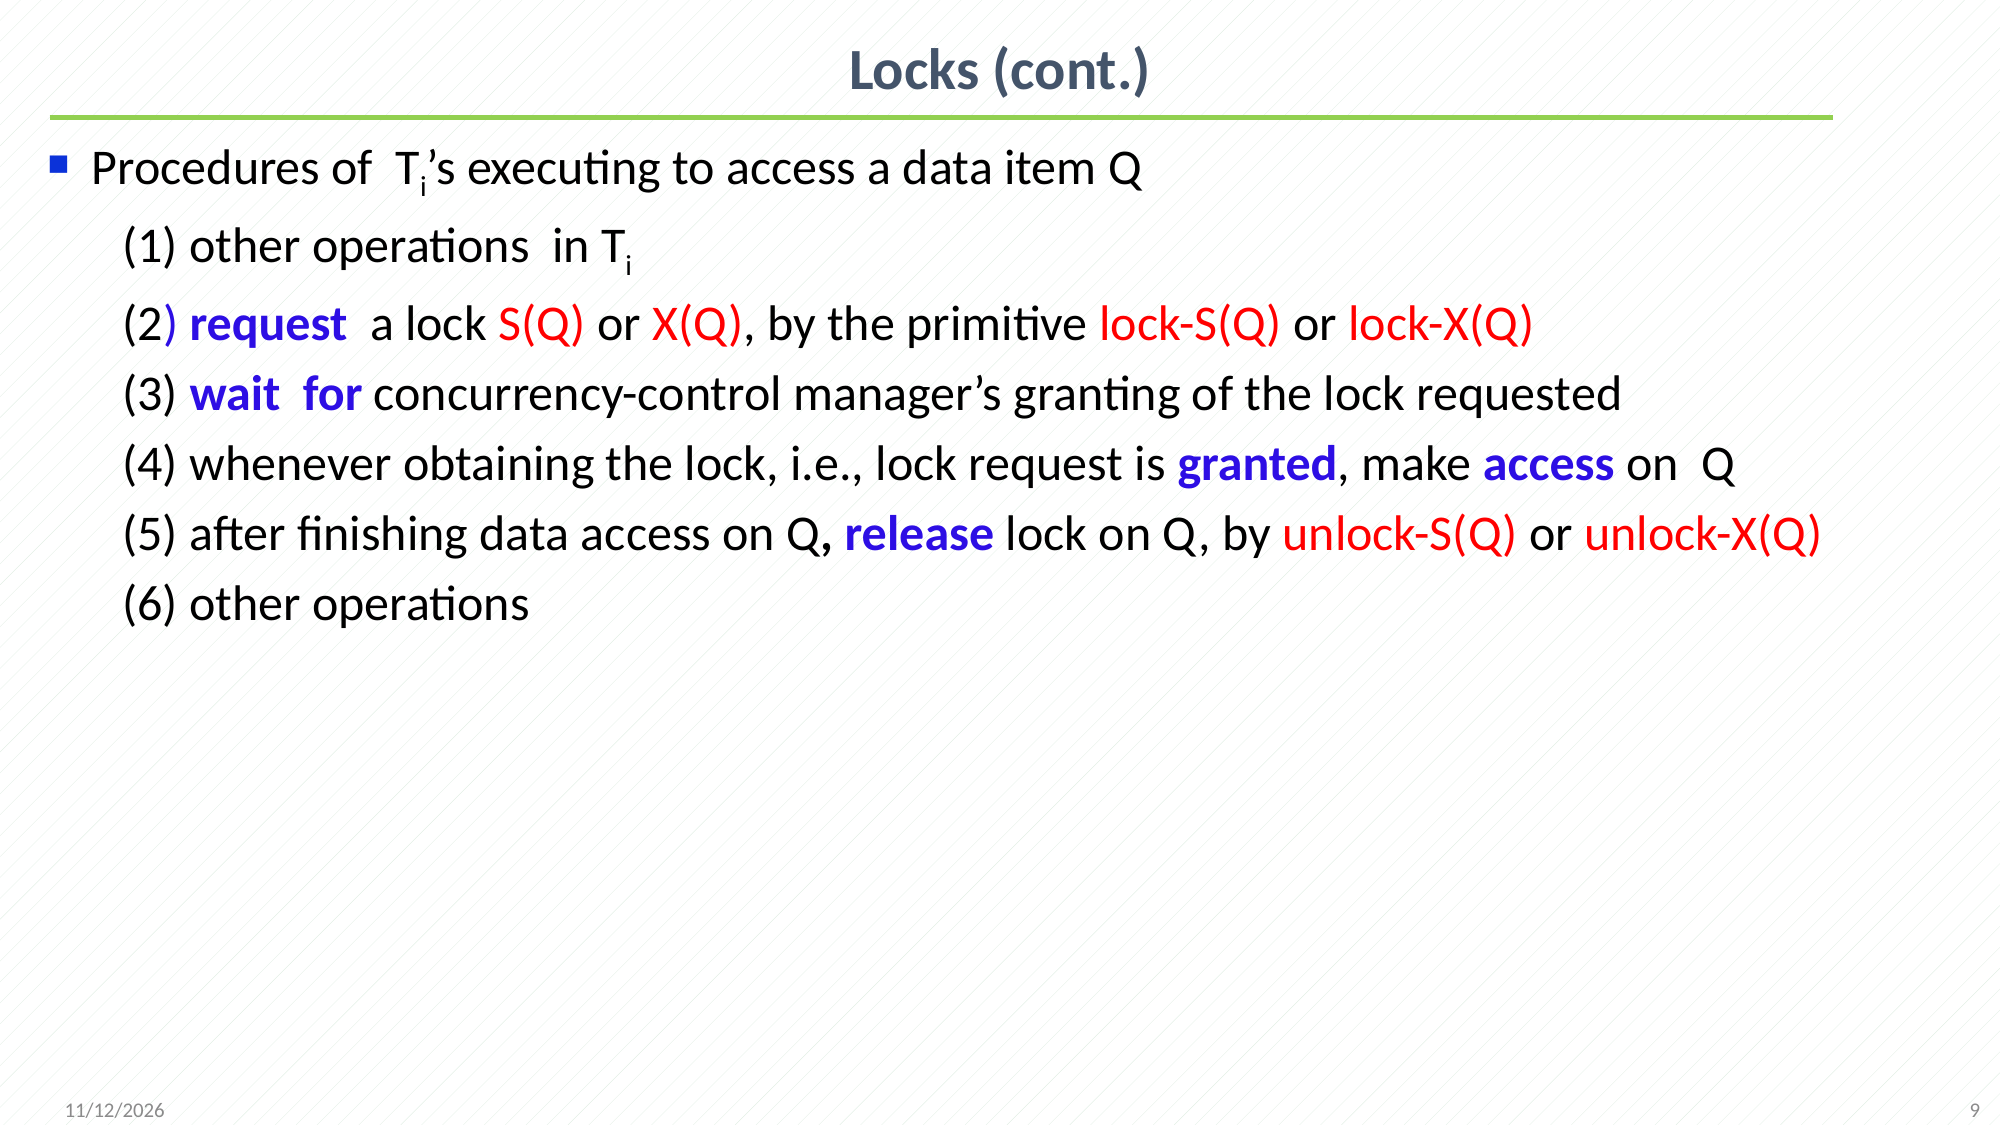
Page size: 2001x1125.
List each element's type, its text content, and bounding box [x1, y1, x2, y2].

title Locks (cont.) [50, 13, 1949, 126]
slide_number 9 [1545, 1079, 1996, 1125]
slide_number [49, 1079, 500, 1125]
list Procedures of Ti’s executing to access a data item Q (1) other operations in Ti (2) request a lock S(Q) or X(Q), by the primitive lock-S(Q) or lock-X(Q) (3) wait for concurrency-control manager’s granting of the lock requested (4) whenever obtaining the lock, i.e., lock request is granted, make access on Q (5) after finishing data access on Q, release lock on Q, by unlock-S(Q) or unlock-X(Q) (6) other operations [32, 126, 1974, 1081]
